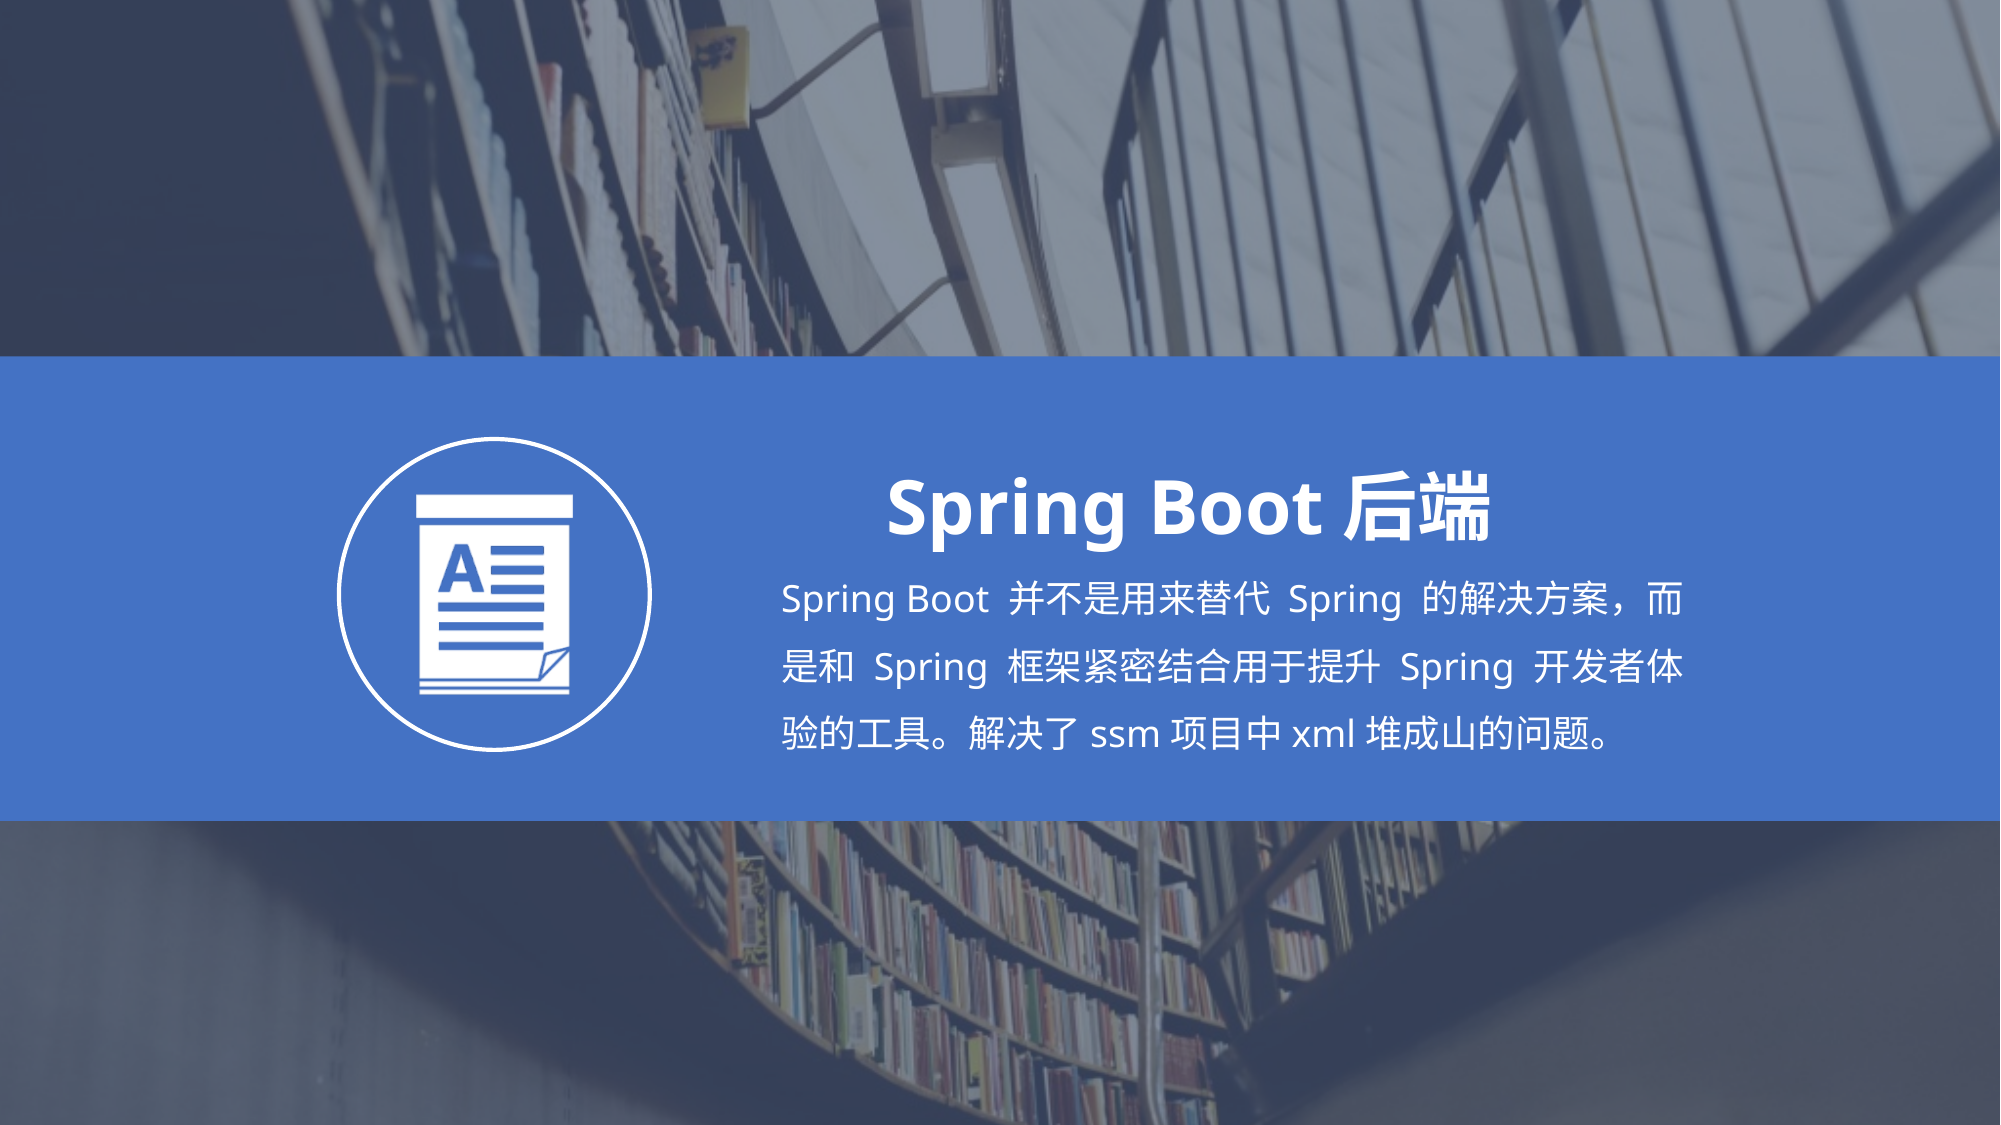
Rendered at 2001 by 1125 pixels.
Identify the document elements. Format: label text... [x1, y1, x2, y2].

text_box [338, 438, 650, 750]
text_box Spring Boot后端 [721, 407, 1658, 558]
text_box [0, 355, 2000, 822]
text_box Spring Boot 并不是用来替代 Spring 的解决方案，而是和 Spring 框架紧密结合用于提升 Spring 开发者体验的工具。解决了ssm项目中xml堆成山的问题。 [766, 545, 1703, 763]
